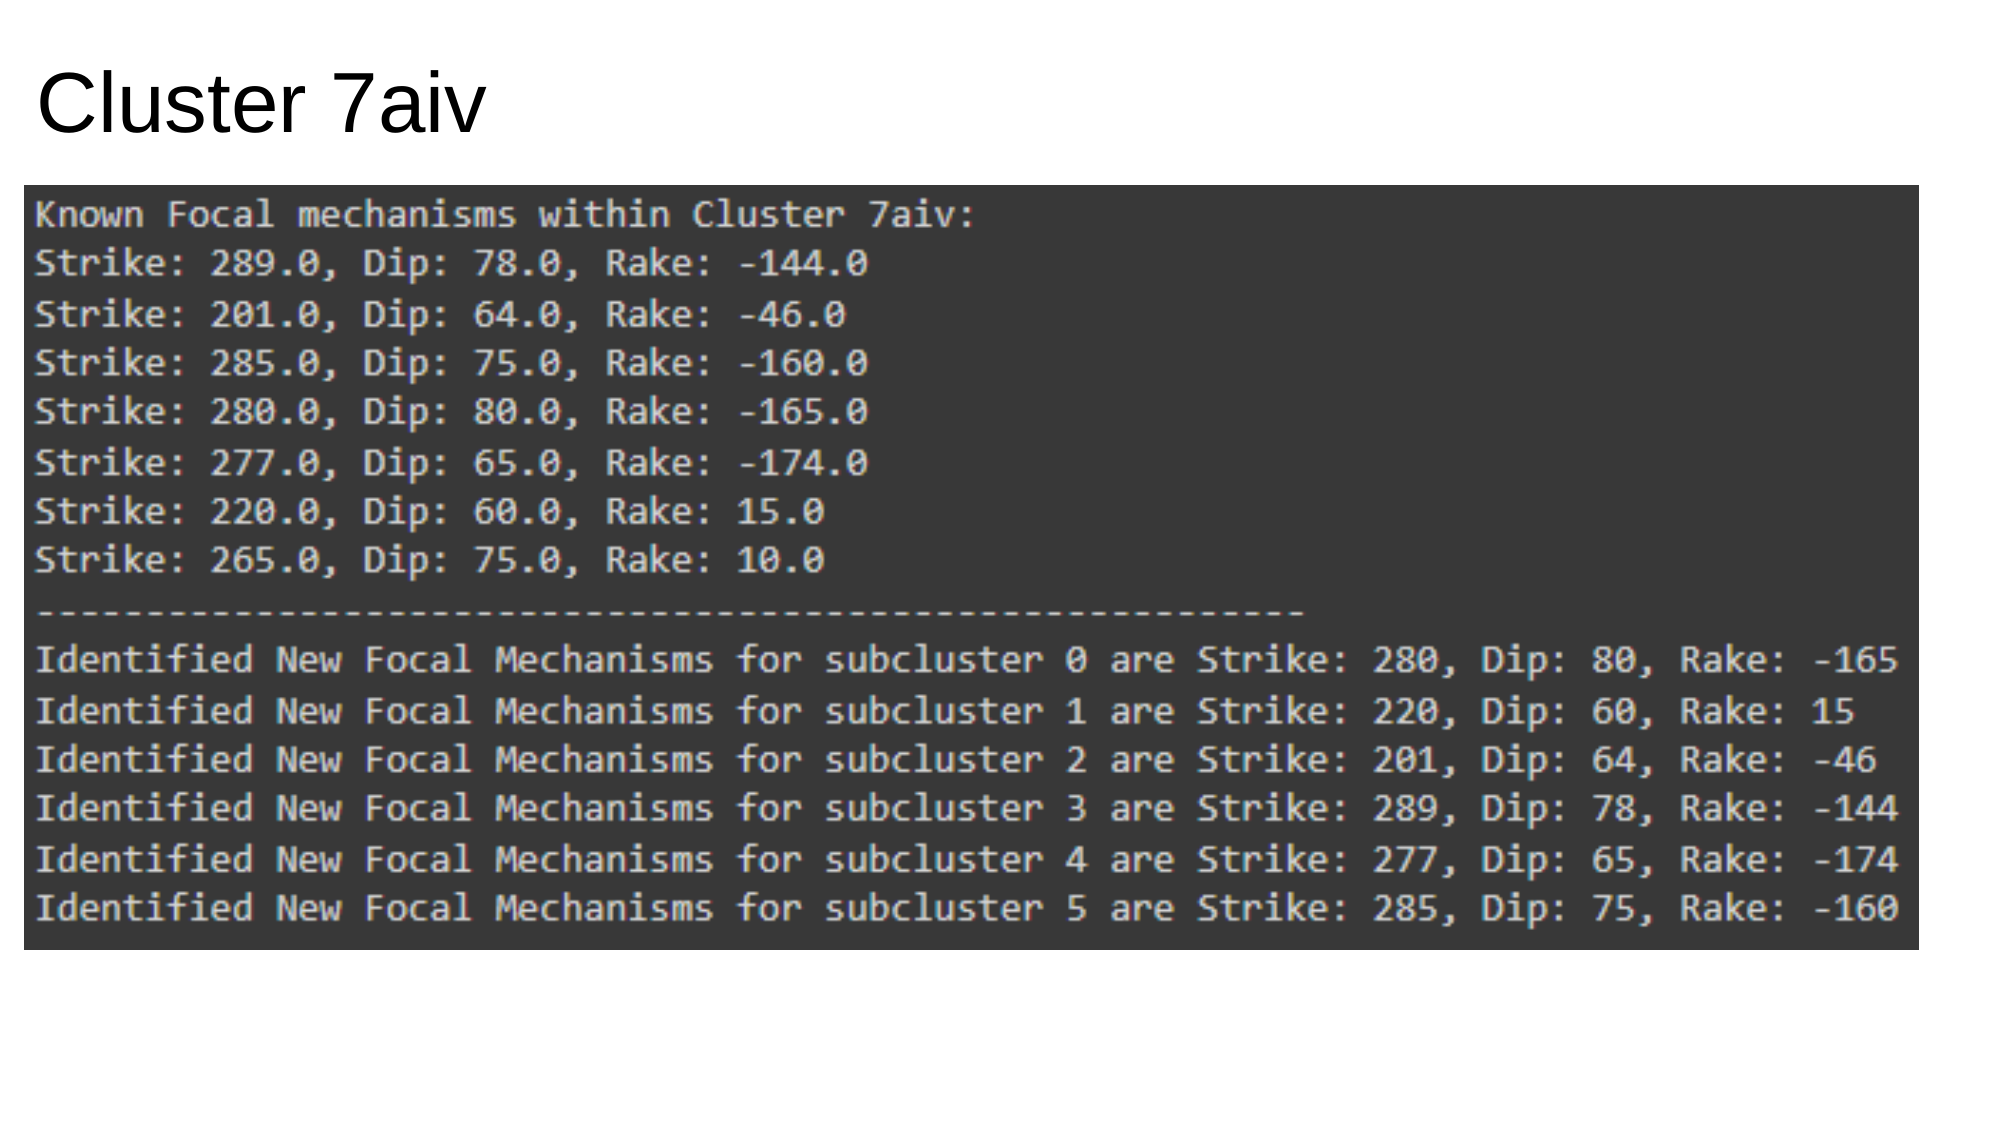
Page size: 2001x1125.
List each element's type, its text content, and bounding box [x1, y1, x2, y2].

picture [24, 185, 1920, 950]
title Cluster 7aiv [21, 48, 1961, 162]
